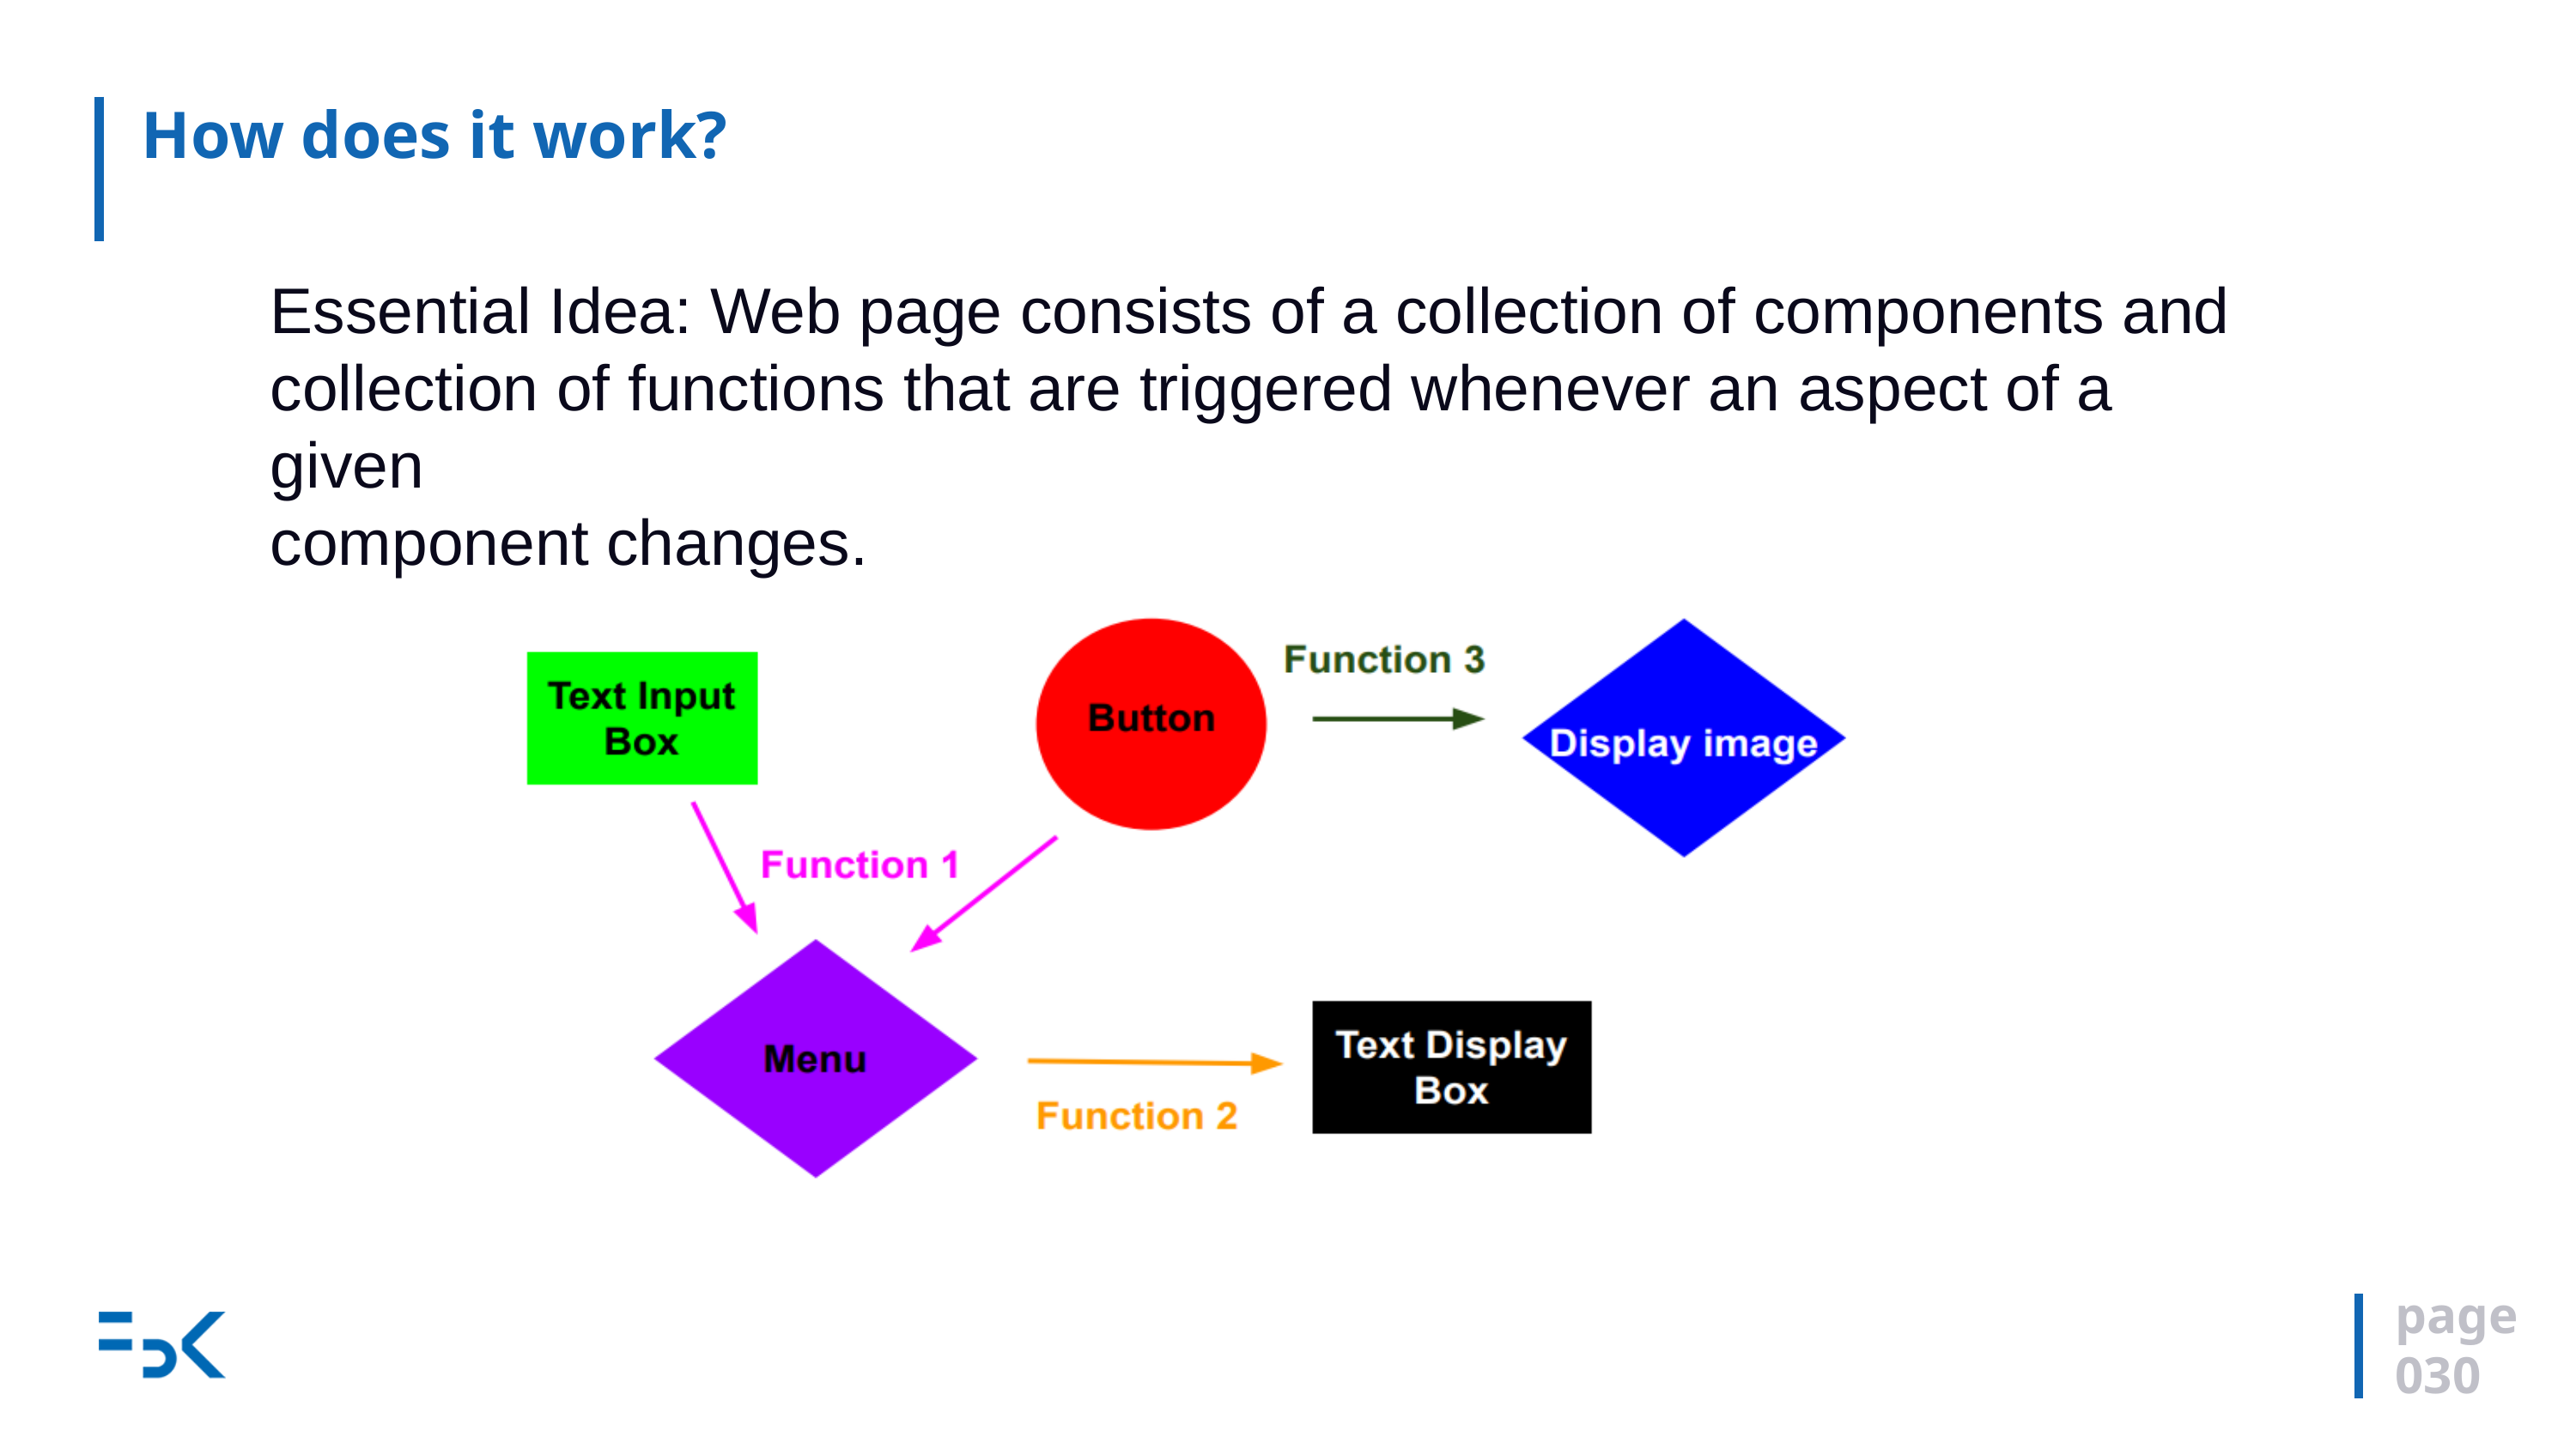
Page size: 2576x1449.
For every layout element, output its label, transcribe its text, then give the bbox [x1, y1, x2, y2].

picture [354, 592, 1910, 1224]
picture [99, 1312, 226, 1379]
text_box Essential Idea: Web page consists of a collection of components and collection of functions that are triggered whenever an aspect of a given component changes. [258, 263, 2276, 585]
slide_number page 0 [2383, 1277, 2544, 1412]
title How does it work? [129, 96, 896, 180]
